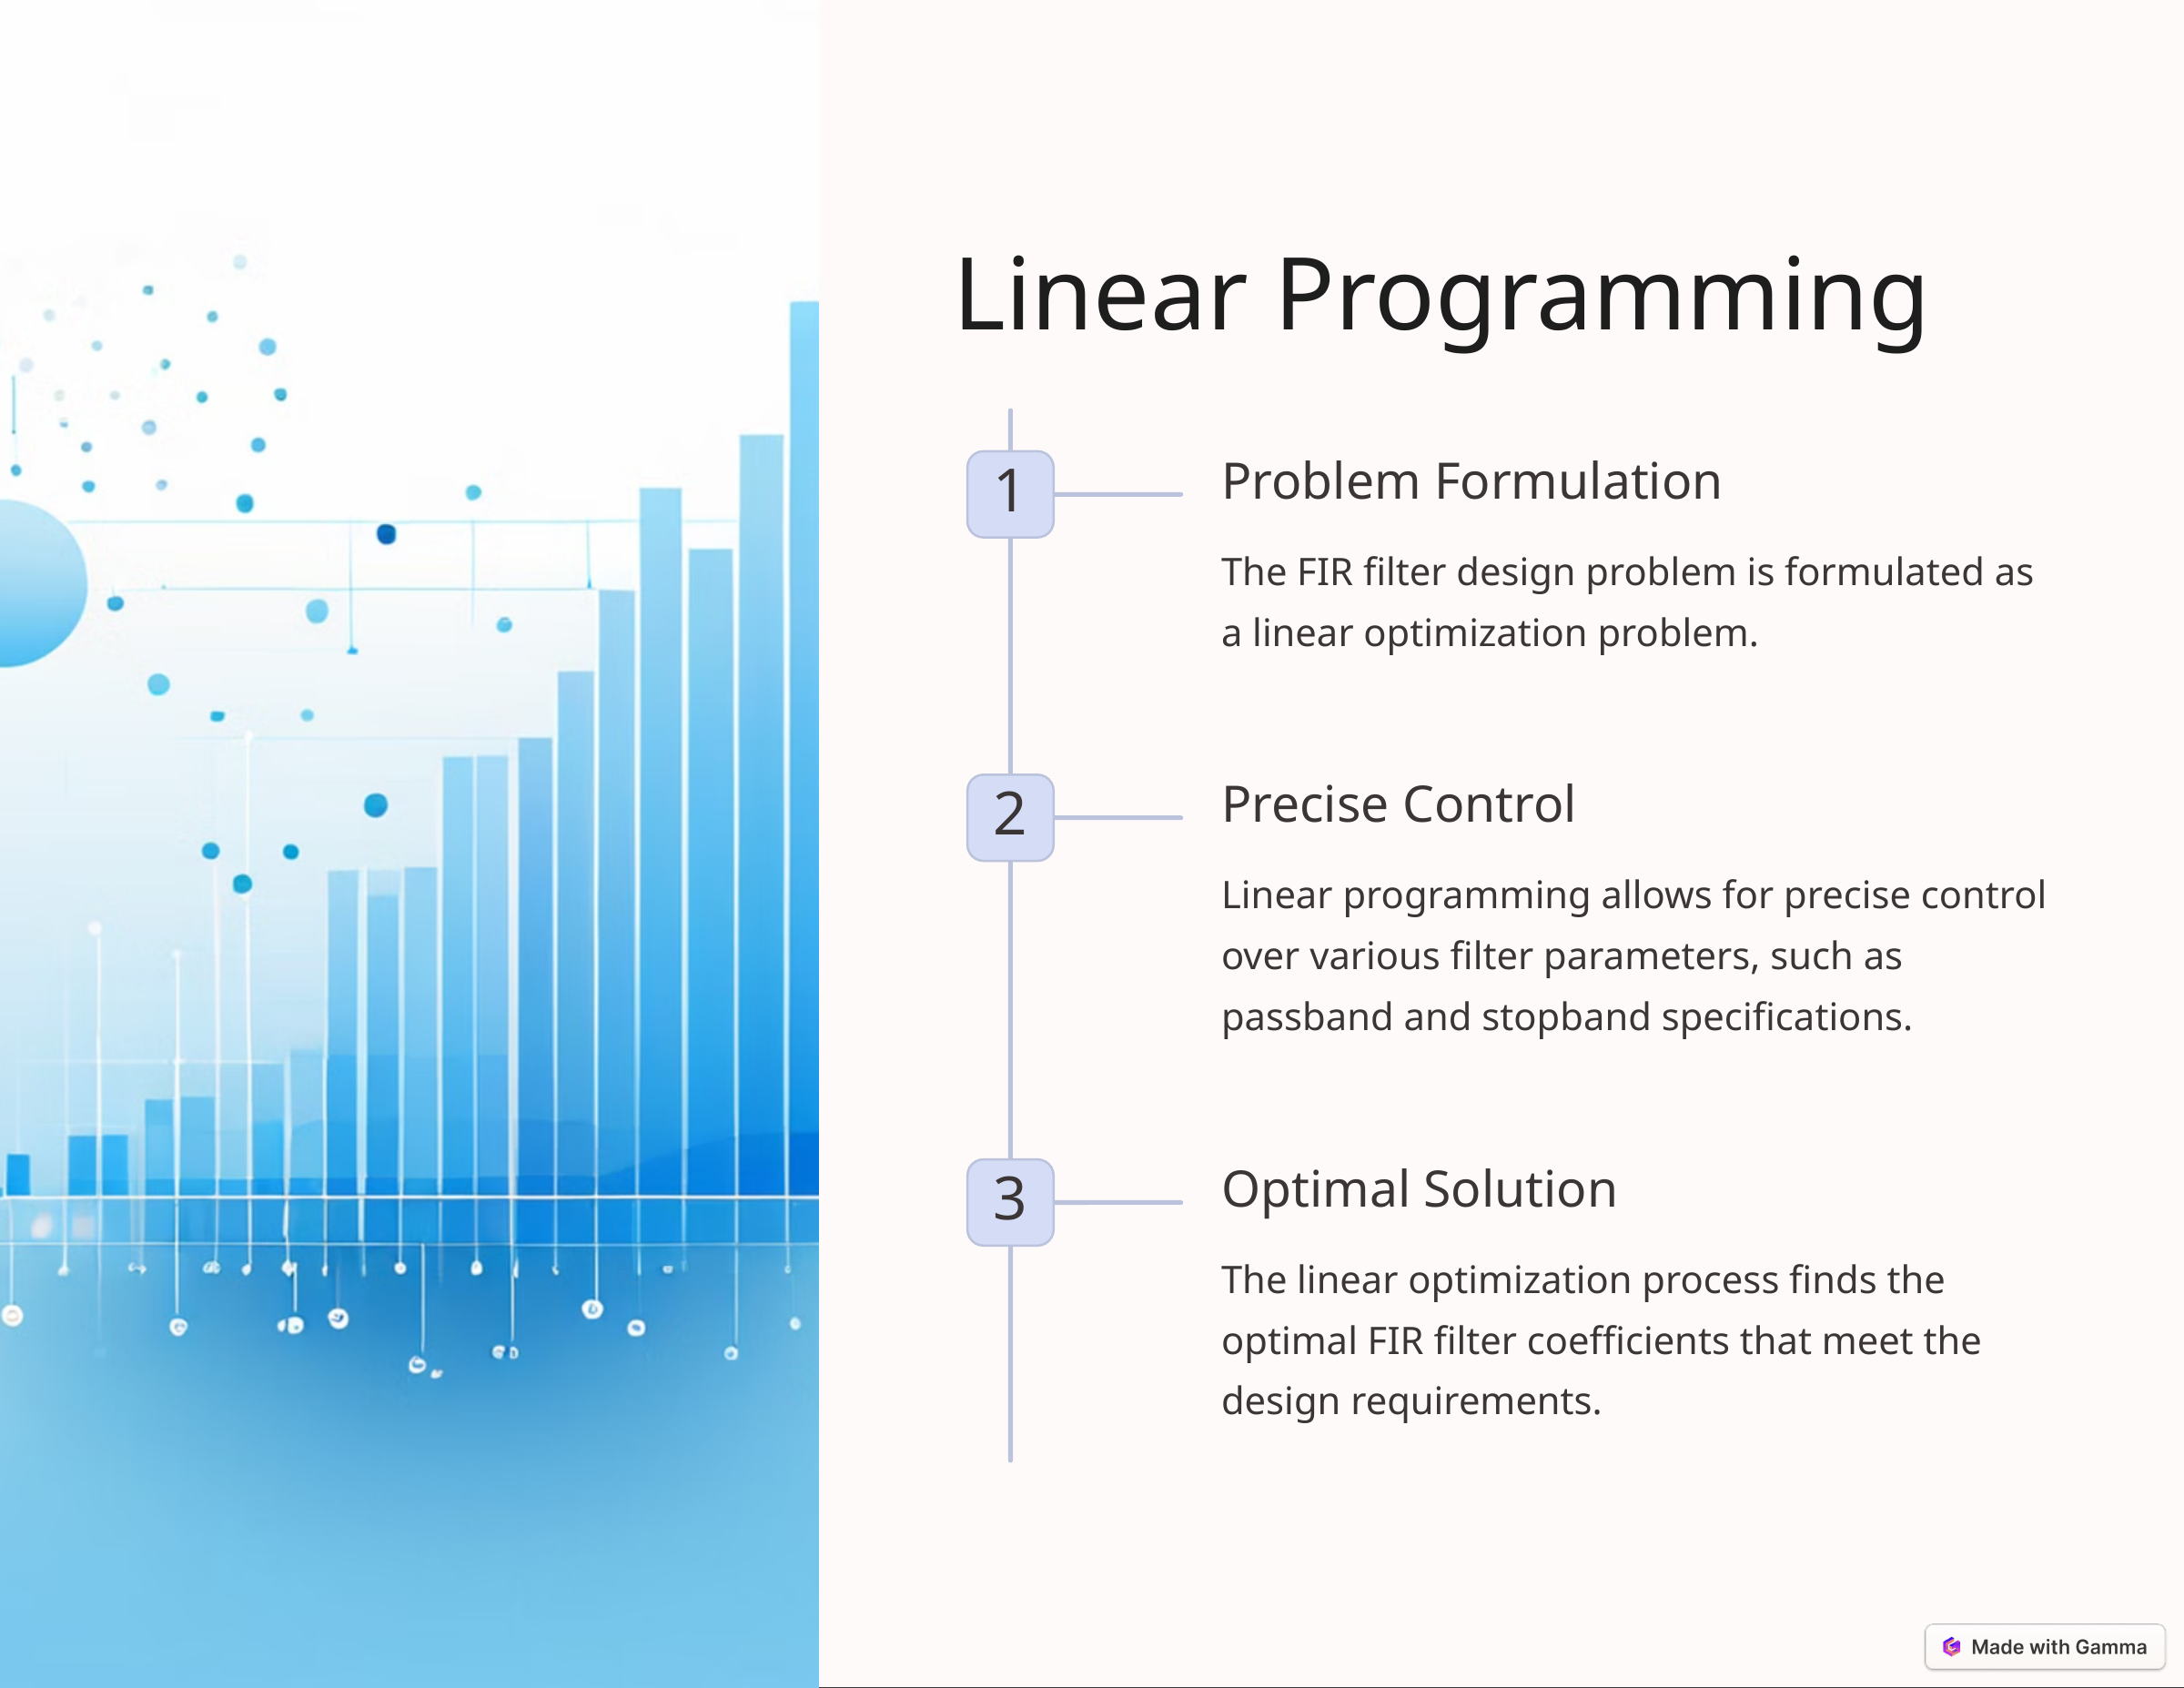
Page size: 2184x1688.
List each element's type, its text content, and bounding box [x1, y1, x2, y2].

text_box [1054, 1199, 1184, 1206]
text_box Precise Control [1221, 770, 1726, 834]
text_box [1007, 1246, 1014, 1463]
text_box 2 [992, 787, 1029, 848]
text_box Optimal Solution [1221, 1154, 1726, 1218]
text_box The FIR filter design problem is formulated as a linear optimization problem. [1221, 532, 2050, 655]
text_box Linear Programming [953, 225, 2008, 351]
text_box The linear optimization process finds the optimal FIR filter coefficients that meet the design requirements. [1221, 1240, 2050, 1425]
text_box [1054, 491, 1184, 497]
picture [1916, 1615, 2174, 1678]
text_box [1007, 862, 1013, 1159]
text_box Linear programming allows for precise control over various filter parameters, such as passband and stopband specifications. [1221, 855, 2050, 1040]
text_box [1007, 408, 1013, 450]
text_box [967, 774, 1054, 862]
text_box [1007, 538, 1013, 774]
text_box Problem Formulation [1221, 446, 1772, 510]
text_box 1 [998, 464, 1023, 525]
text_box 3 [992, 1172, 1029, 1233]
picture [0, 0, 819, 1688]
text_box [967, 1159, 1054, 1246]
text_box [1054, 815, 1184, 821]
text_box [967, 450, 1054, 538]
